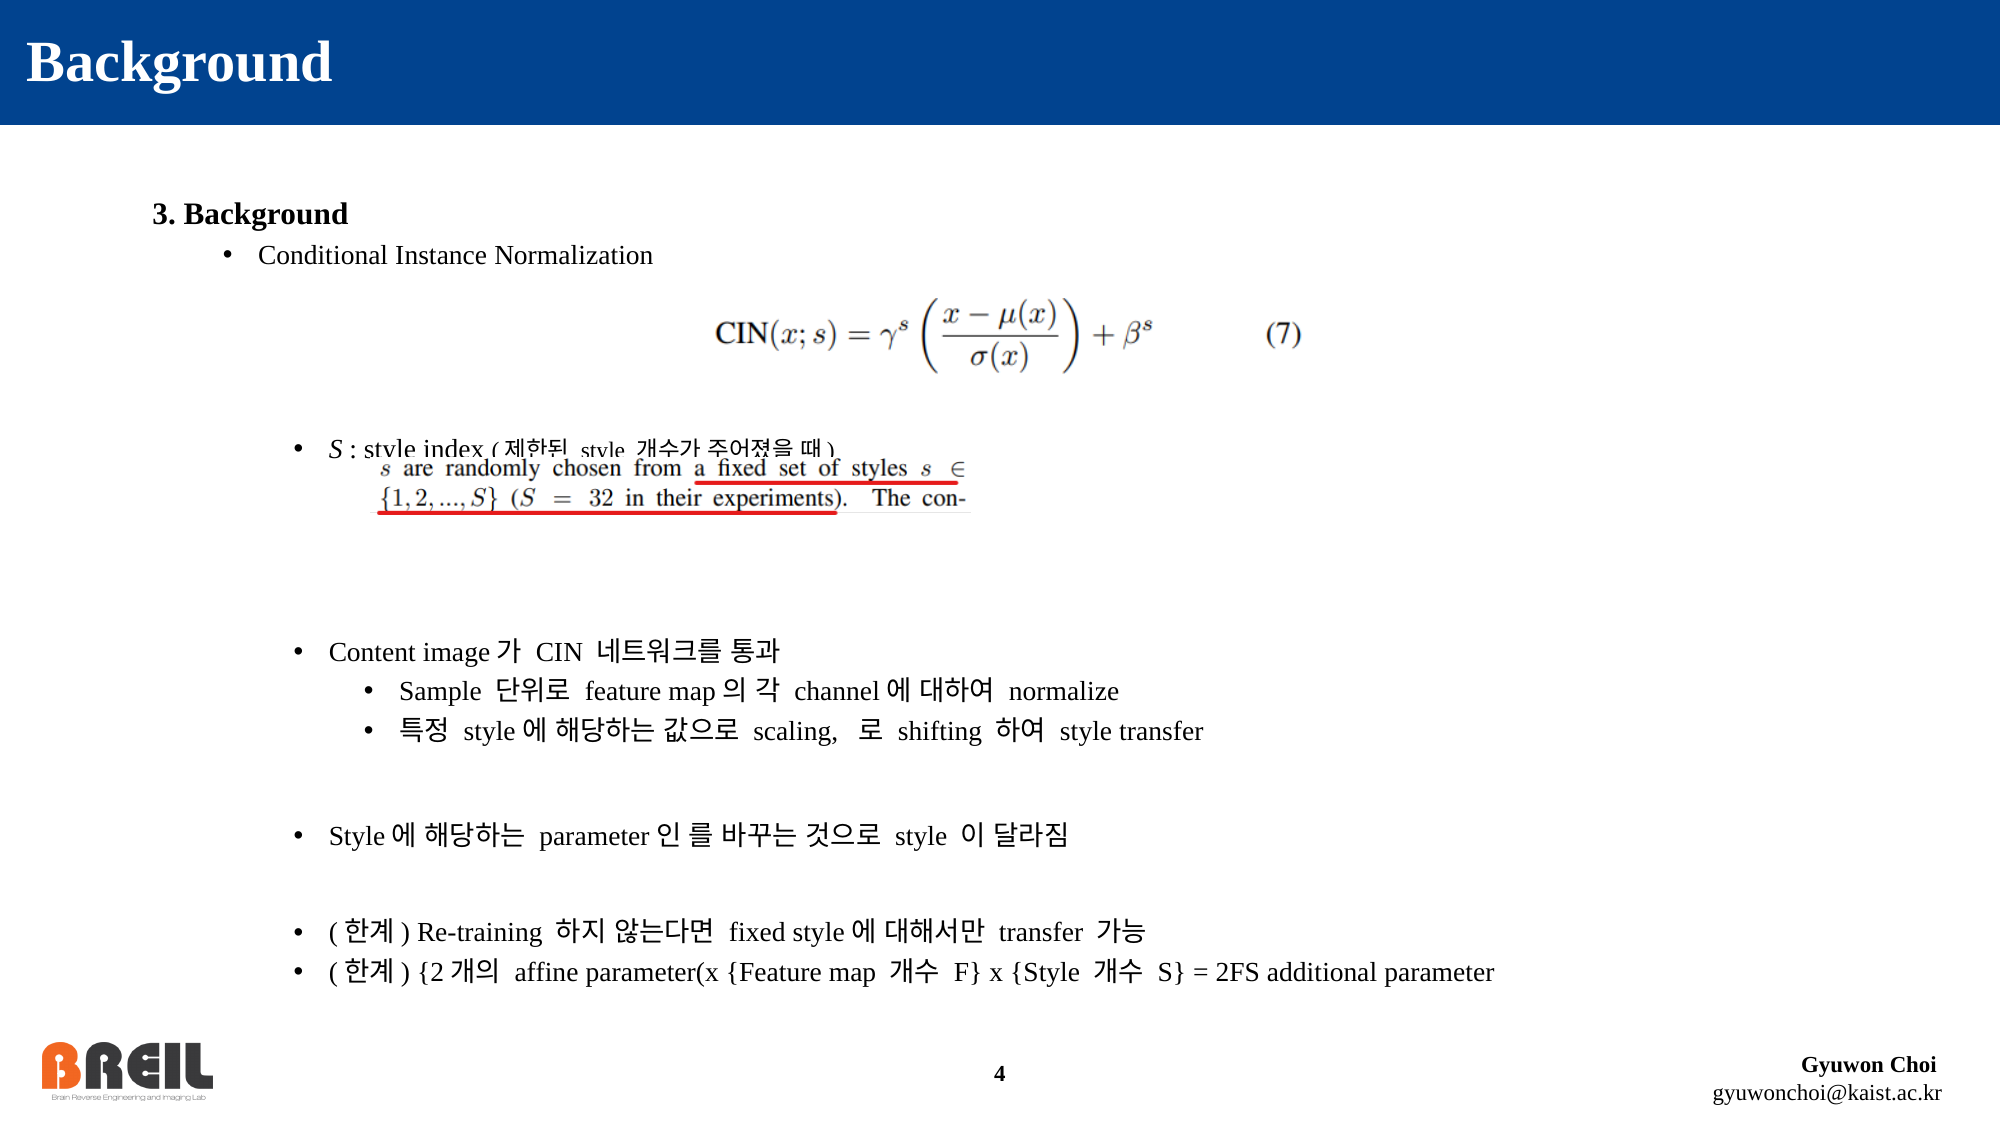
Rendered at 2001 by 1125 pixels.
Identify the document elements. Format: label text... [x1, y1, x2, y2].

title Background [0, 0, 2000, 125]
picture [572, 297, 1309, 383]
picture [370, 457, 971, 515]
picture [42, 1042, 213, 1101]
